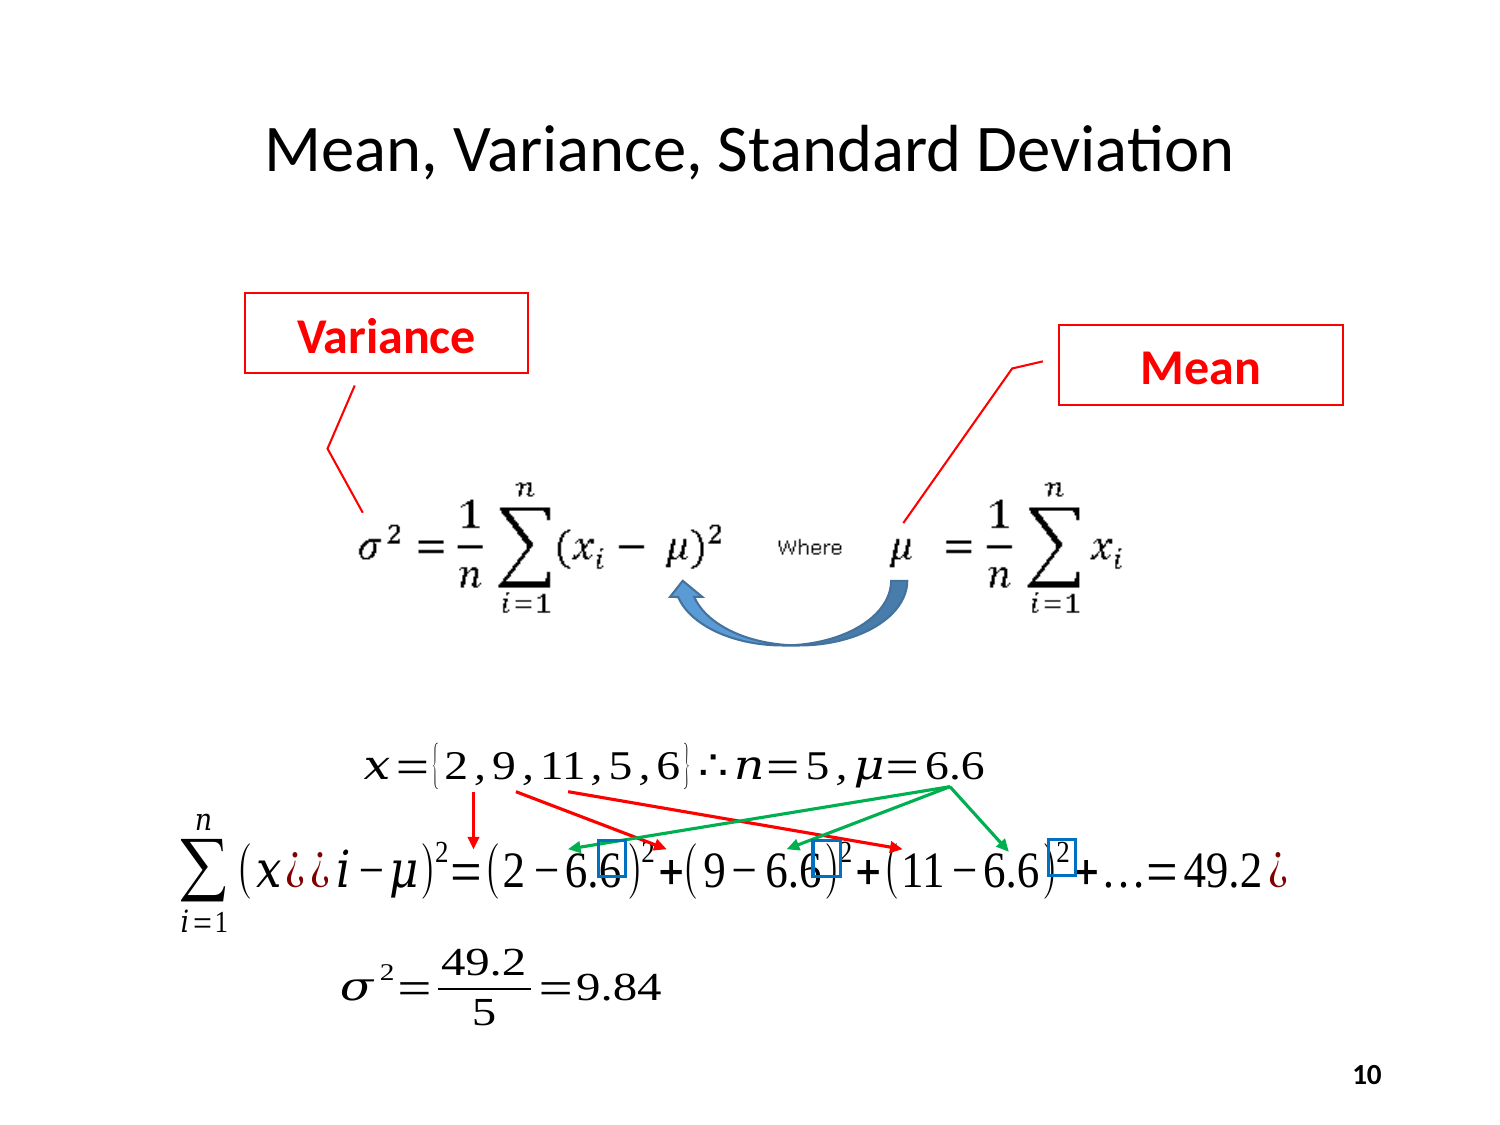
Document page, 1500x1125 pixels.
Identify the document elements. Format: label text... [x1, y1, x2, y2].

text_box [786, 786, 949, 850]
text_box Mean [949, 360, 1044, 456]
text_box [949, 786, 1009, 852]
text_box Mean [1058, 324, 1344, 406]
title Mean, Variance, Standard Deviation [103, 59, 1397, 241]
picture [339, 456, 1161, 668]
text_box Variance [244, 292, 529, 374]
text_box [1047, 839, 1077, 877]
slide_number 10 [1059, 1042, 1397, 1103]
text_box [515, 791, 568, 850]
text_box Variance [326, 385, 356, 472]
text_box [568, 786, 786, 850]
text_box [812, 850, 841, 877]
text_box [598, 850, 627, 878]
